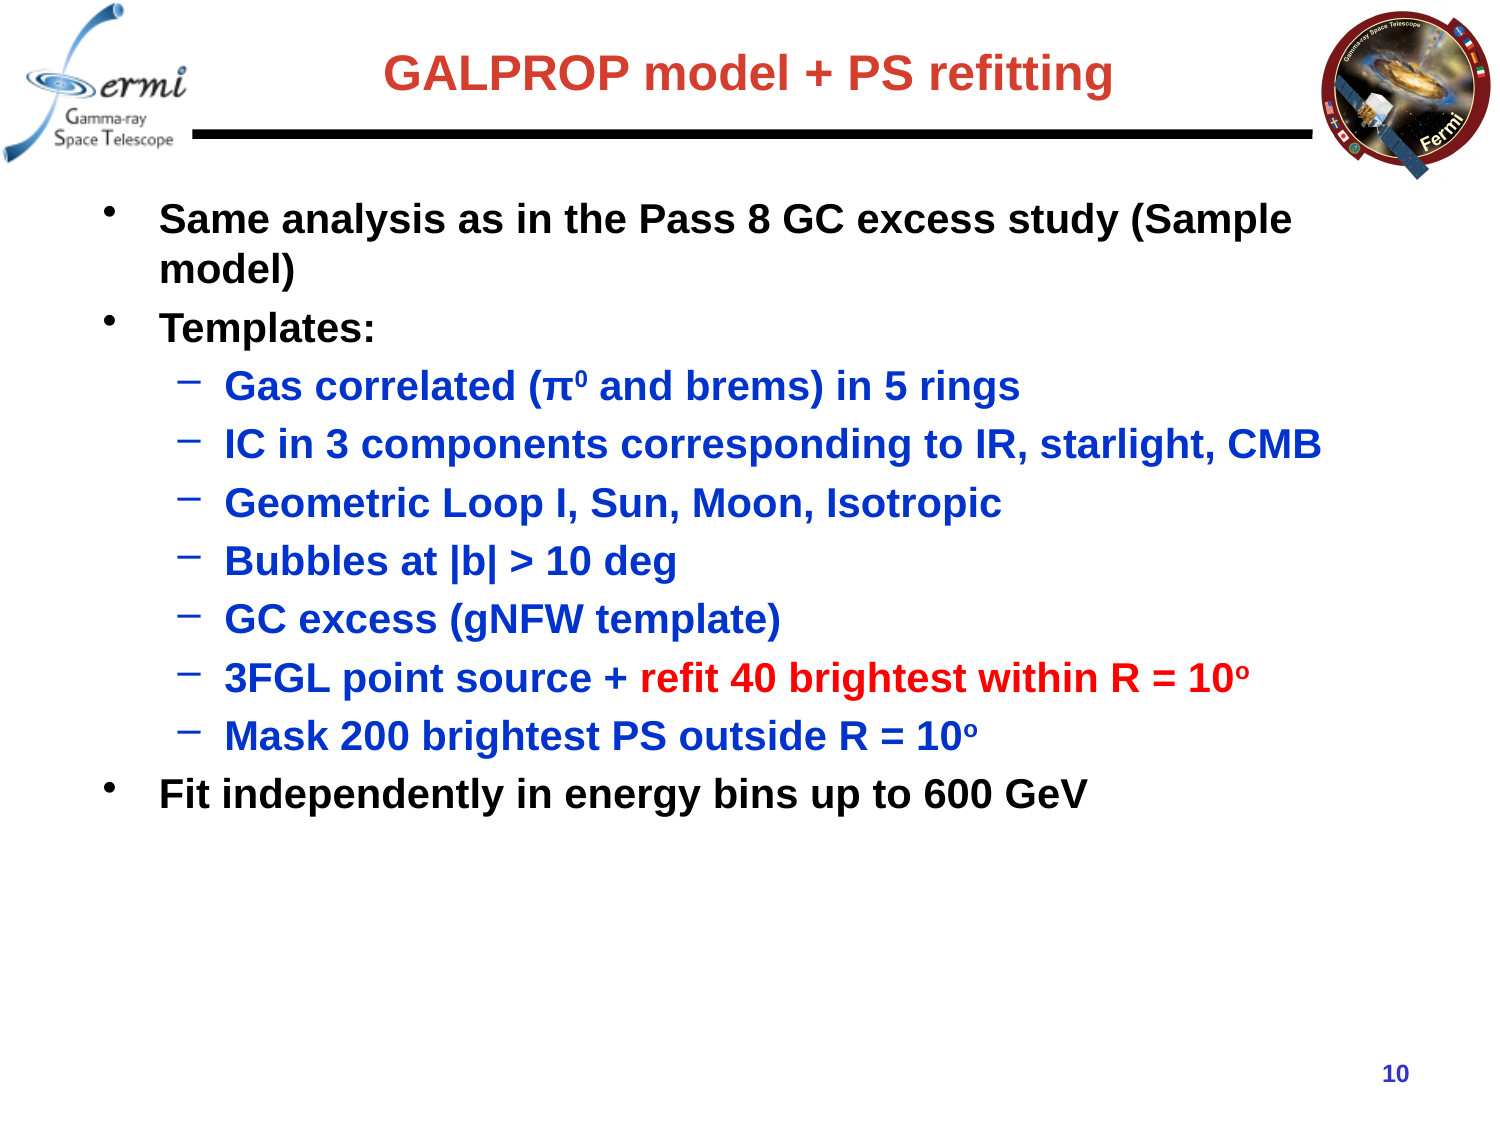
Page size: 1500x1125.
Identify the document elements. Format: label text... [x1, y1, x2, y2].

title GALPROP model + PS refitting [185, 16, 1313, 125]
picture [1312, 0, 1500, 186]
picture [0, 0, 189, 167]
slide_number 9 [1074, 1042, 1425, 1103]
list Same analysis as in the Pass 8 GC excess study (Sample model) Templates: Gas correlated (π0 and brems) in 5 rings IC in 3 components corresponding to IR, starlight, CMB Geometric Loop I, Sun, Moon, Isotropic Bubbles at |b| > 10 deg GC excess (gNFW template) 3FGL point source + refit 40 brightest within R = 10o Mask 200 brightest PS outside R = 10o Fit independently in energy bins up to 600 GeV [102, 184, 1414, 1010]
